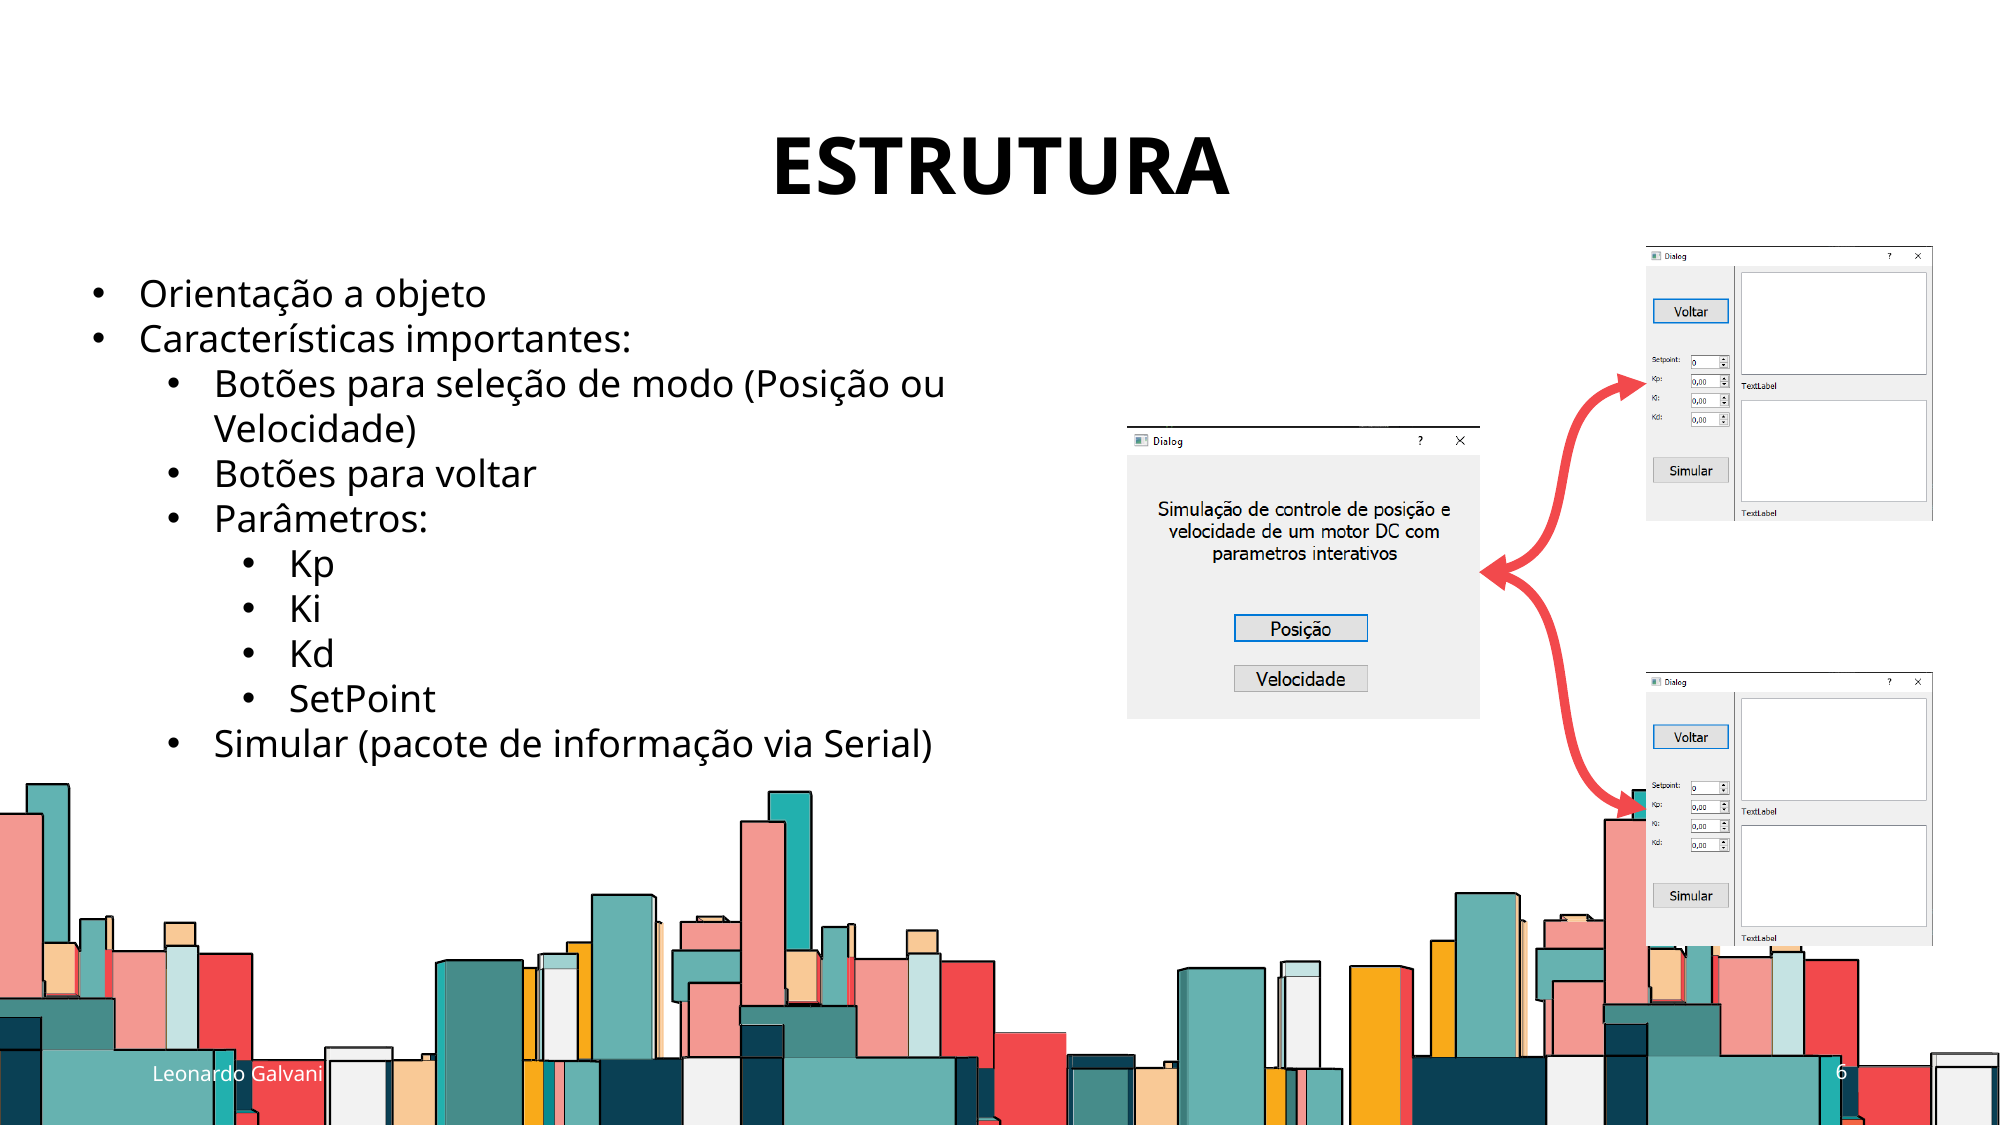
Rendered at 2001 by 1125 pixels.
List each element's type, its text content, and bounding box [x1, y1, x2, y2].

picture [1646, 672, 1933, 946]
text_box Orientação a objeto Características importantes: Botões para seleção de modo (Posição ou Velocidade) Botões para voltar Parâmetros: Kp Ki Kd SetPoint Simular (pacote de informação via Serial) [77, 262, 1038, 773]
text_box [1479, 572, 1647, 810]
picture [1646, 246, 1933, 521]
picture [1127, 426, 1479, 719]
title Estrutura [154, 60, 1847, 278]
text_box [1479, 383, 1647, 572]
slide_number Leonardo Galvani [137, 1042, 588, 1103]
slide_number 6 [1412, 1042, 1863, 1103]
